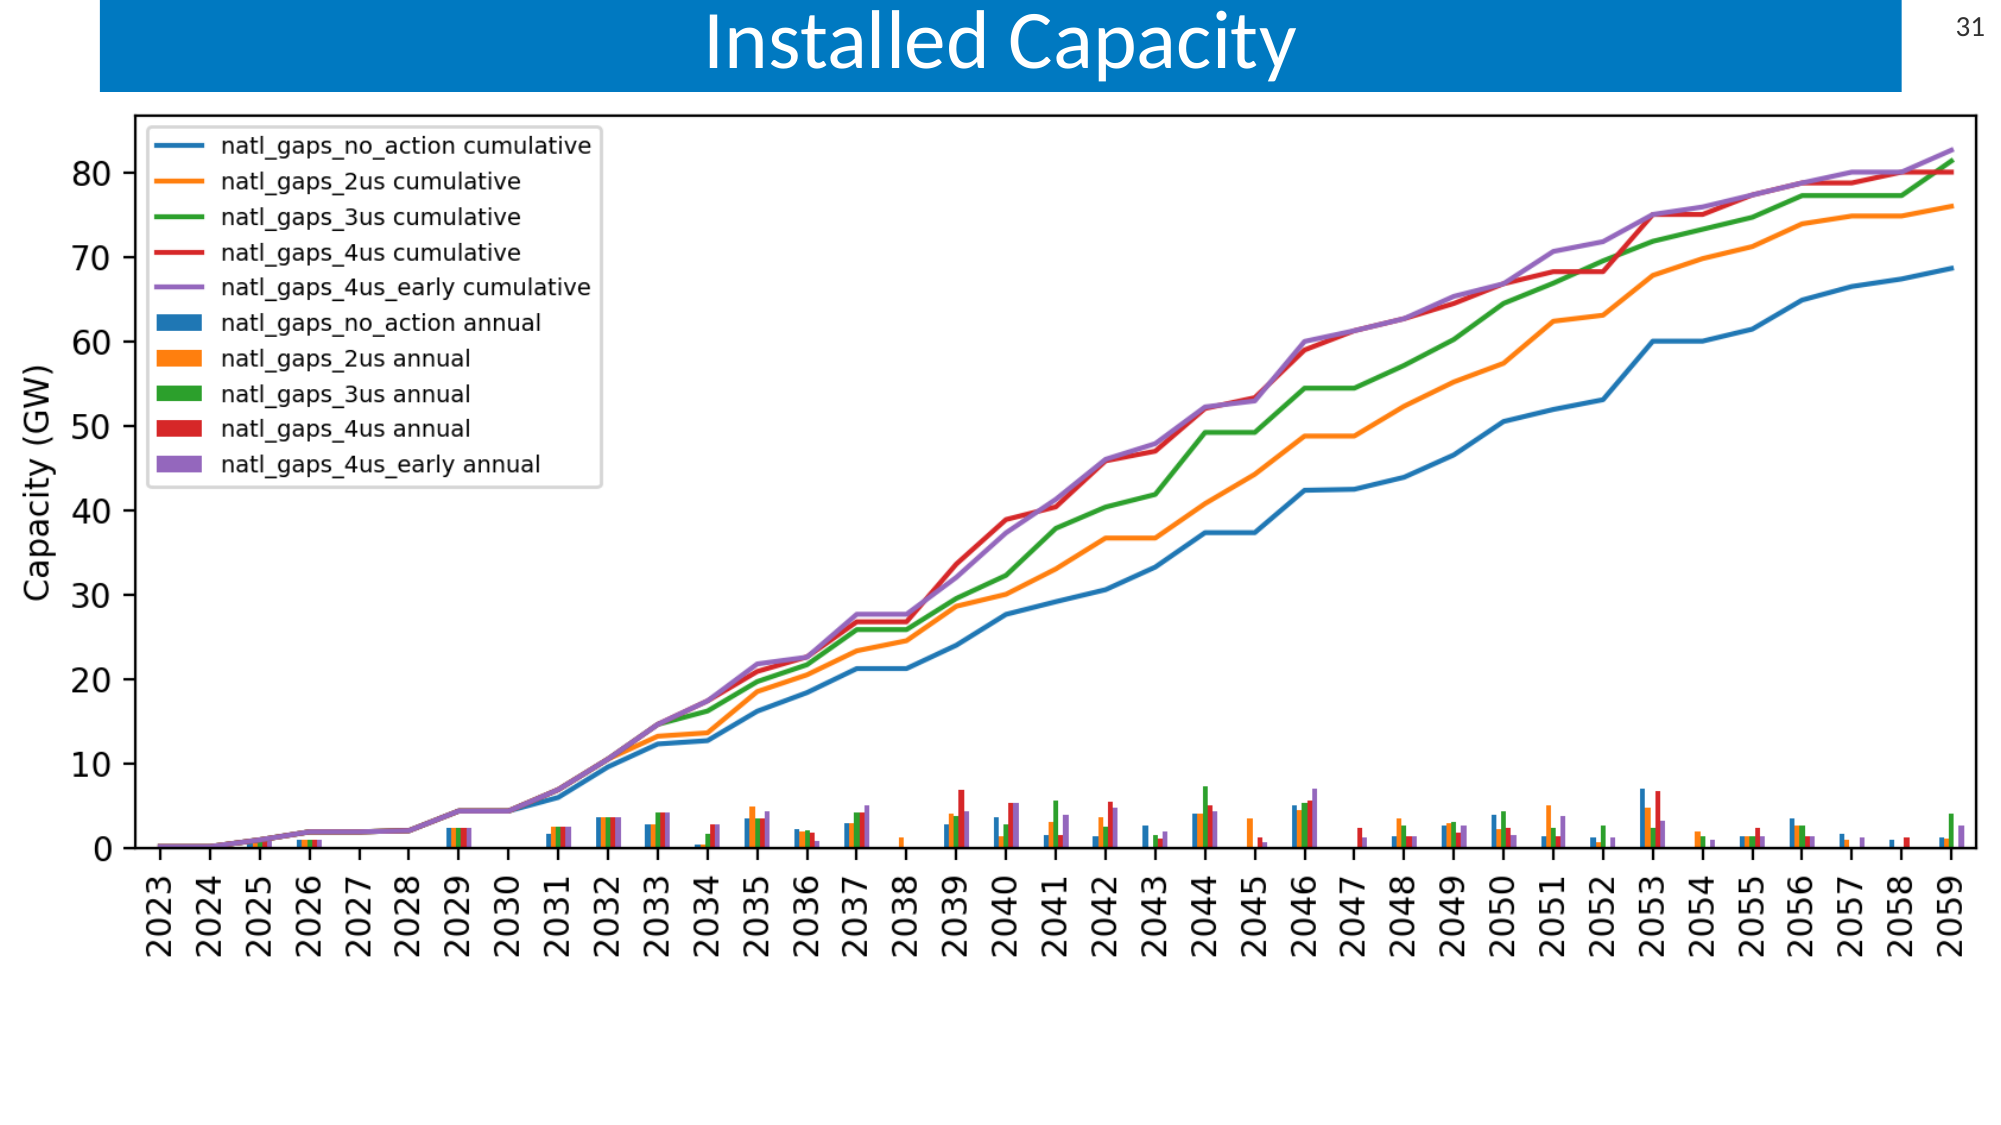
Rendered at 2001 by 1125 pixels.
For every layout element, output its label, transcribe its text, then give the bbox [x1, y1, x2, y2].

title Installed Capacity [99, 0, 1902, 89]
picture [0, 92, 2000, 979]
